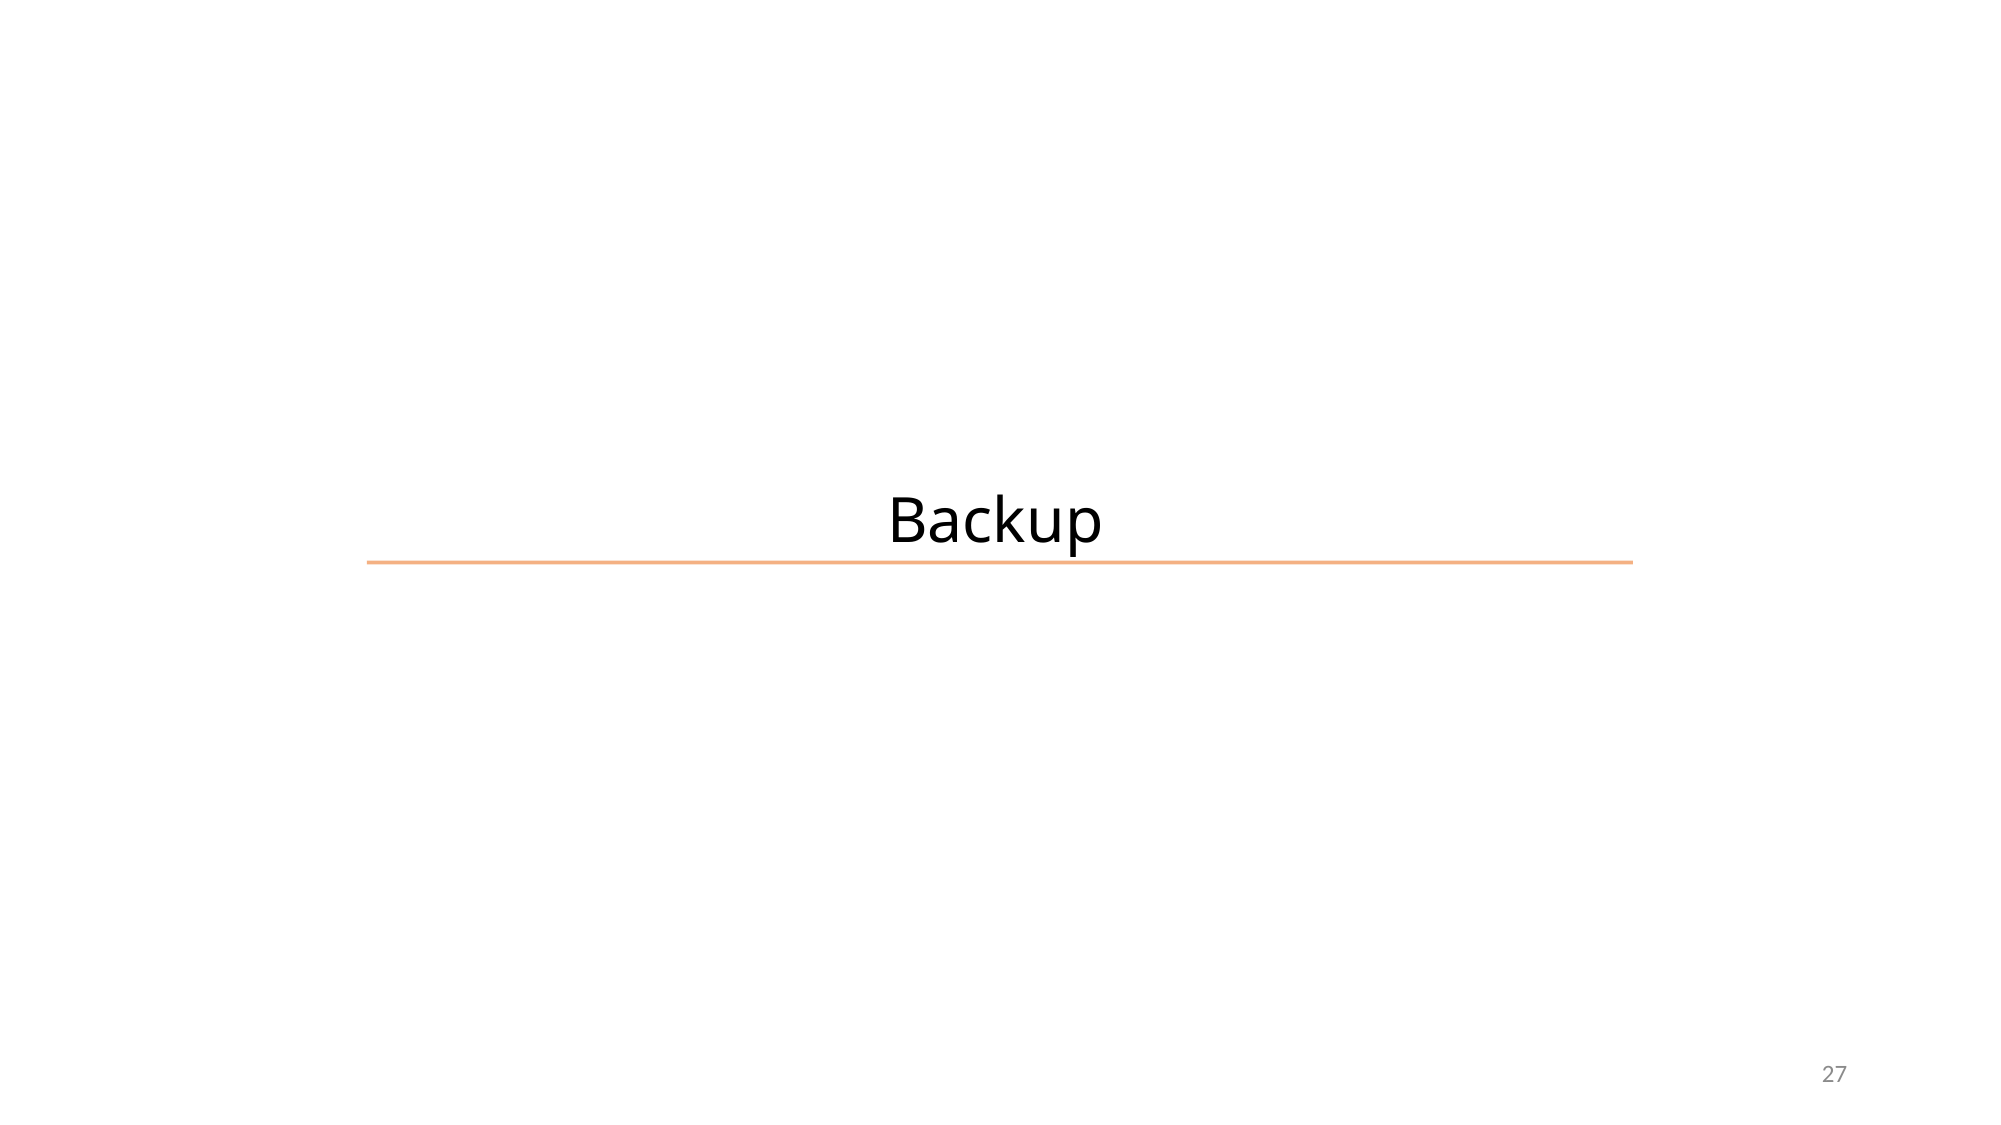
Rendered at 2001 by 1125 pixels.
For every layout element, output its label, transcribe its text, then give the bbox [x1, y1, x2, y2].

slide_number 27 [1412, 1042, 1863, 1103]
list Backup [362, 434, 1629, 563]
